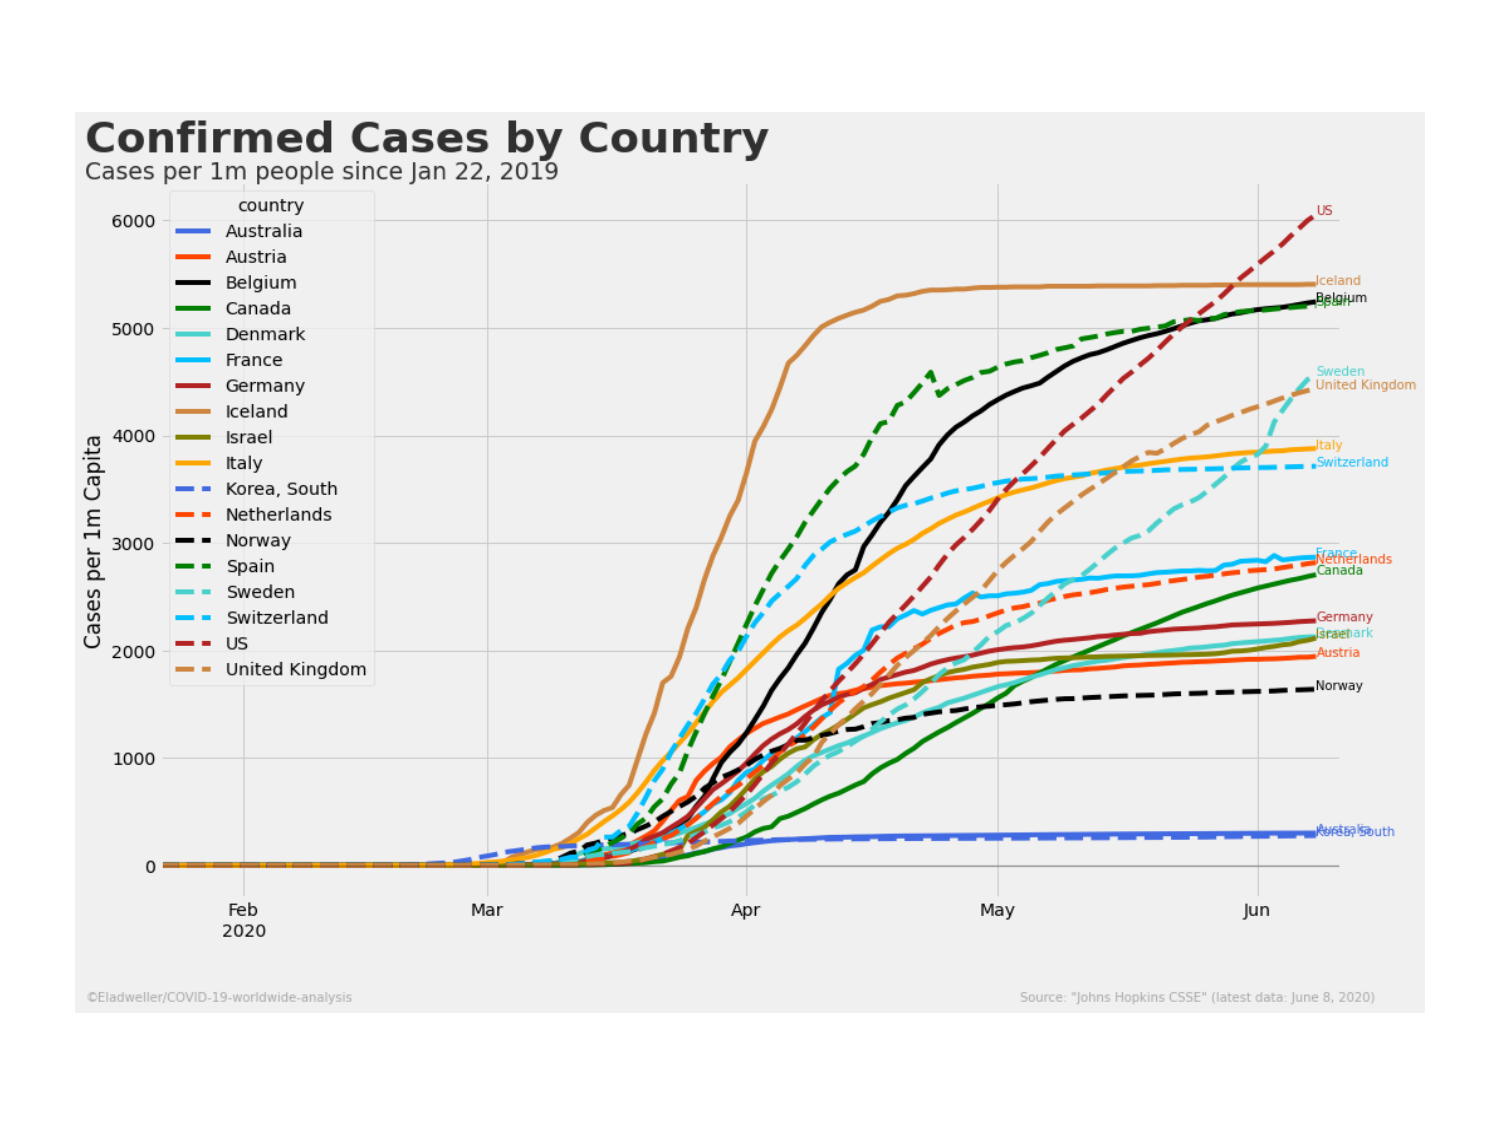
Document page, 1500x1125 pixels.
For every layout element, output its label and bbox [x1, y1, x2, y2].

picture [74, 112, 1426, 1013]
